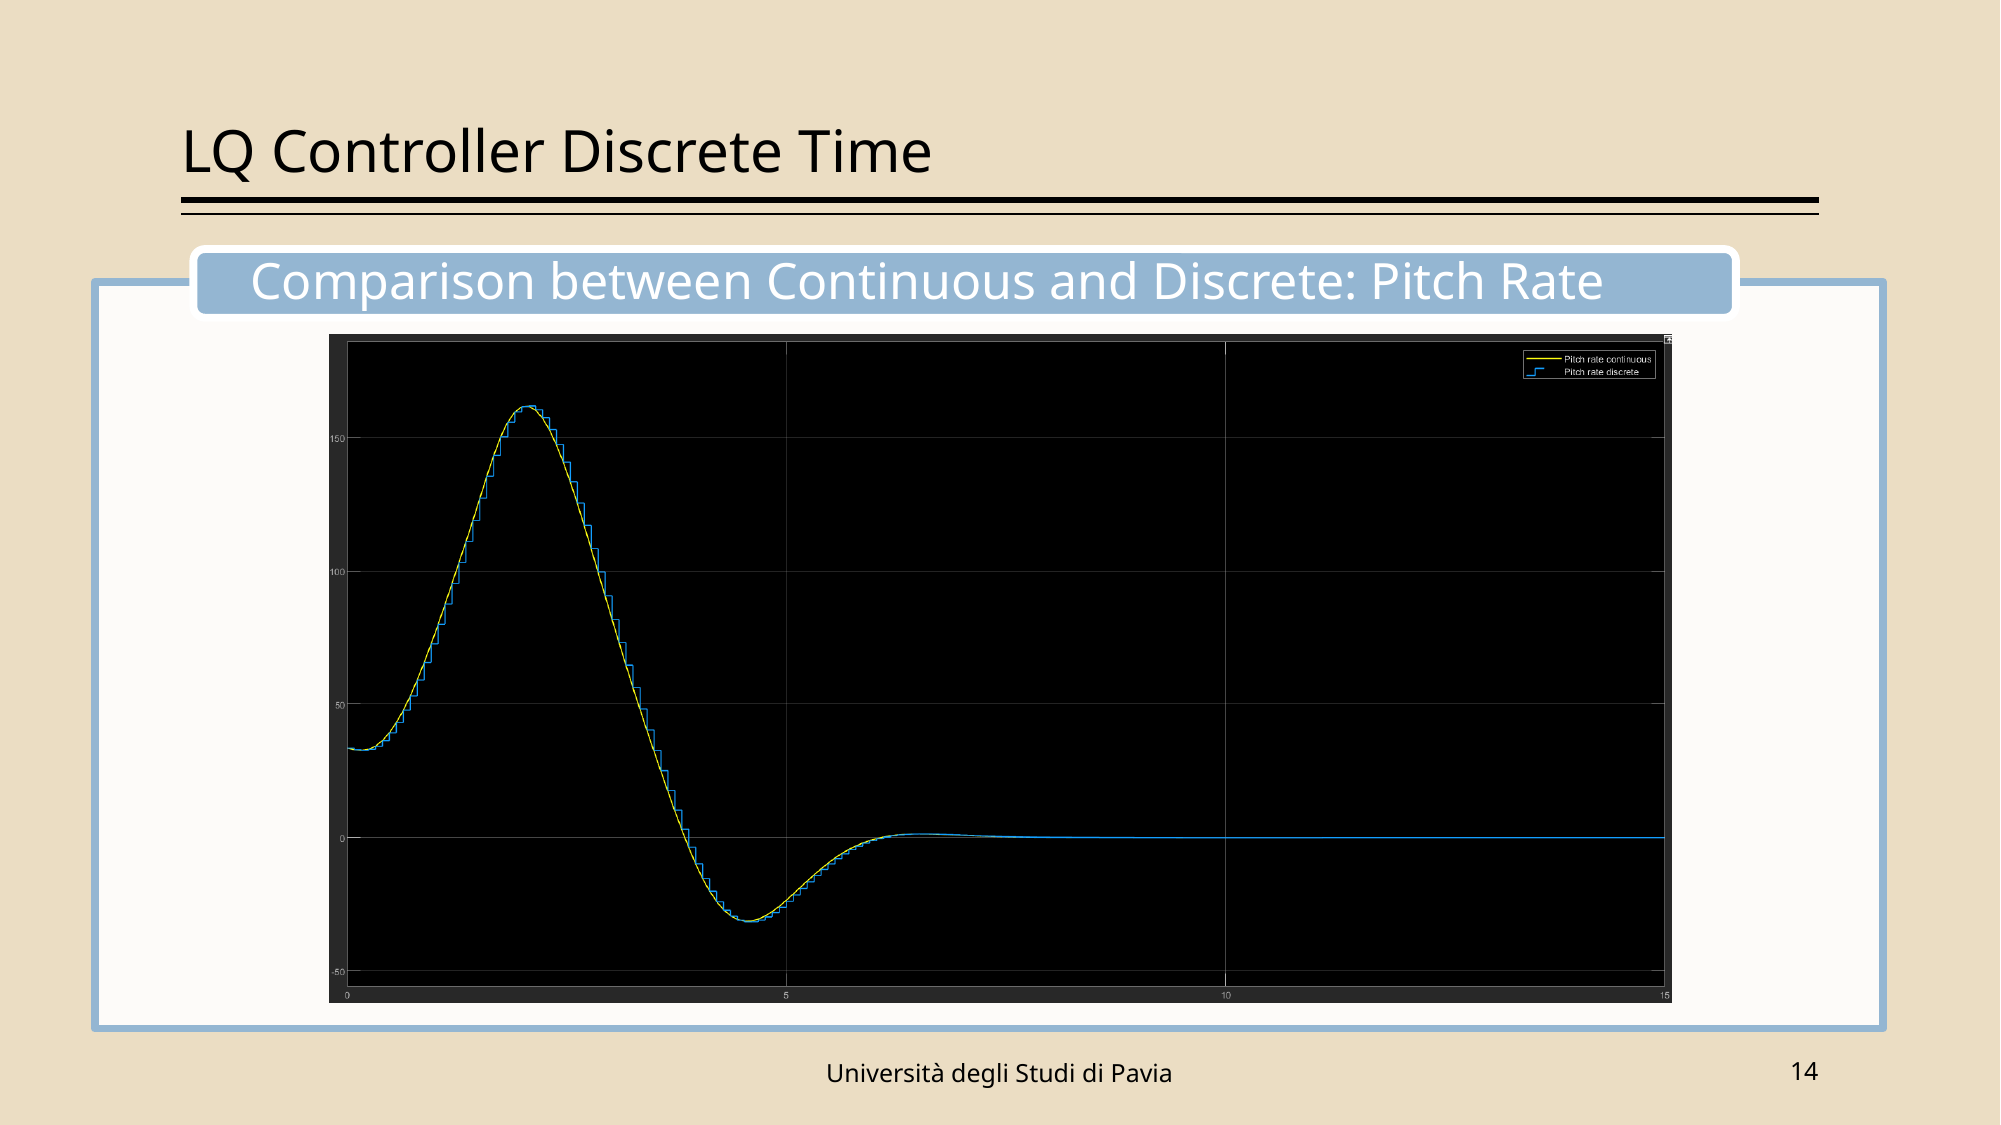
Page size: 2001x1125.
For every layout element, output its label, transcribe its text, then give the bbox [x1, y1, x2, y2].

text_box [94, 222, 2000, 1029]
title LQ Controller Discrete Time [181, 12, 1819, 193]
footer Università degli Studi di Pavia [481, 1042, 1518, 1103]
picture [329, 334, 1672, 1003]
slide_number 14 [1518, 1042, 1819, 1103]
